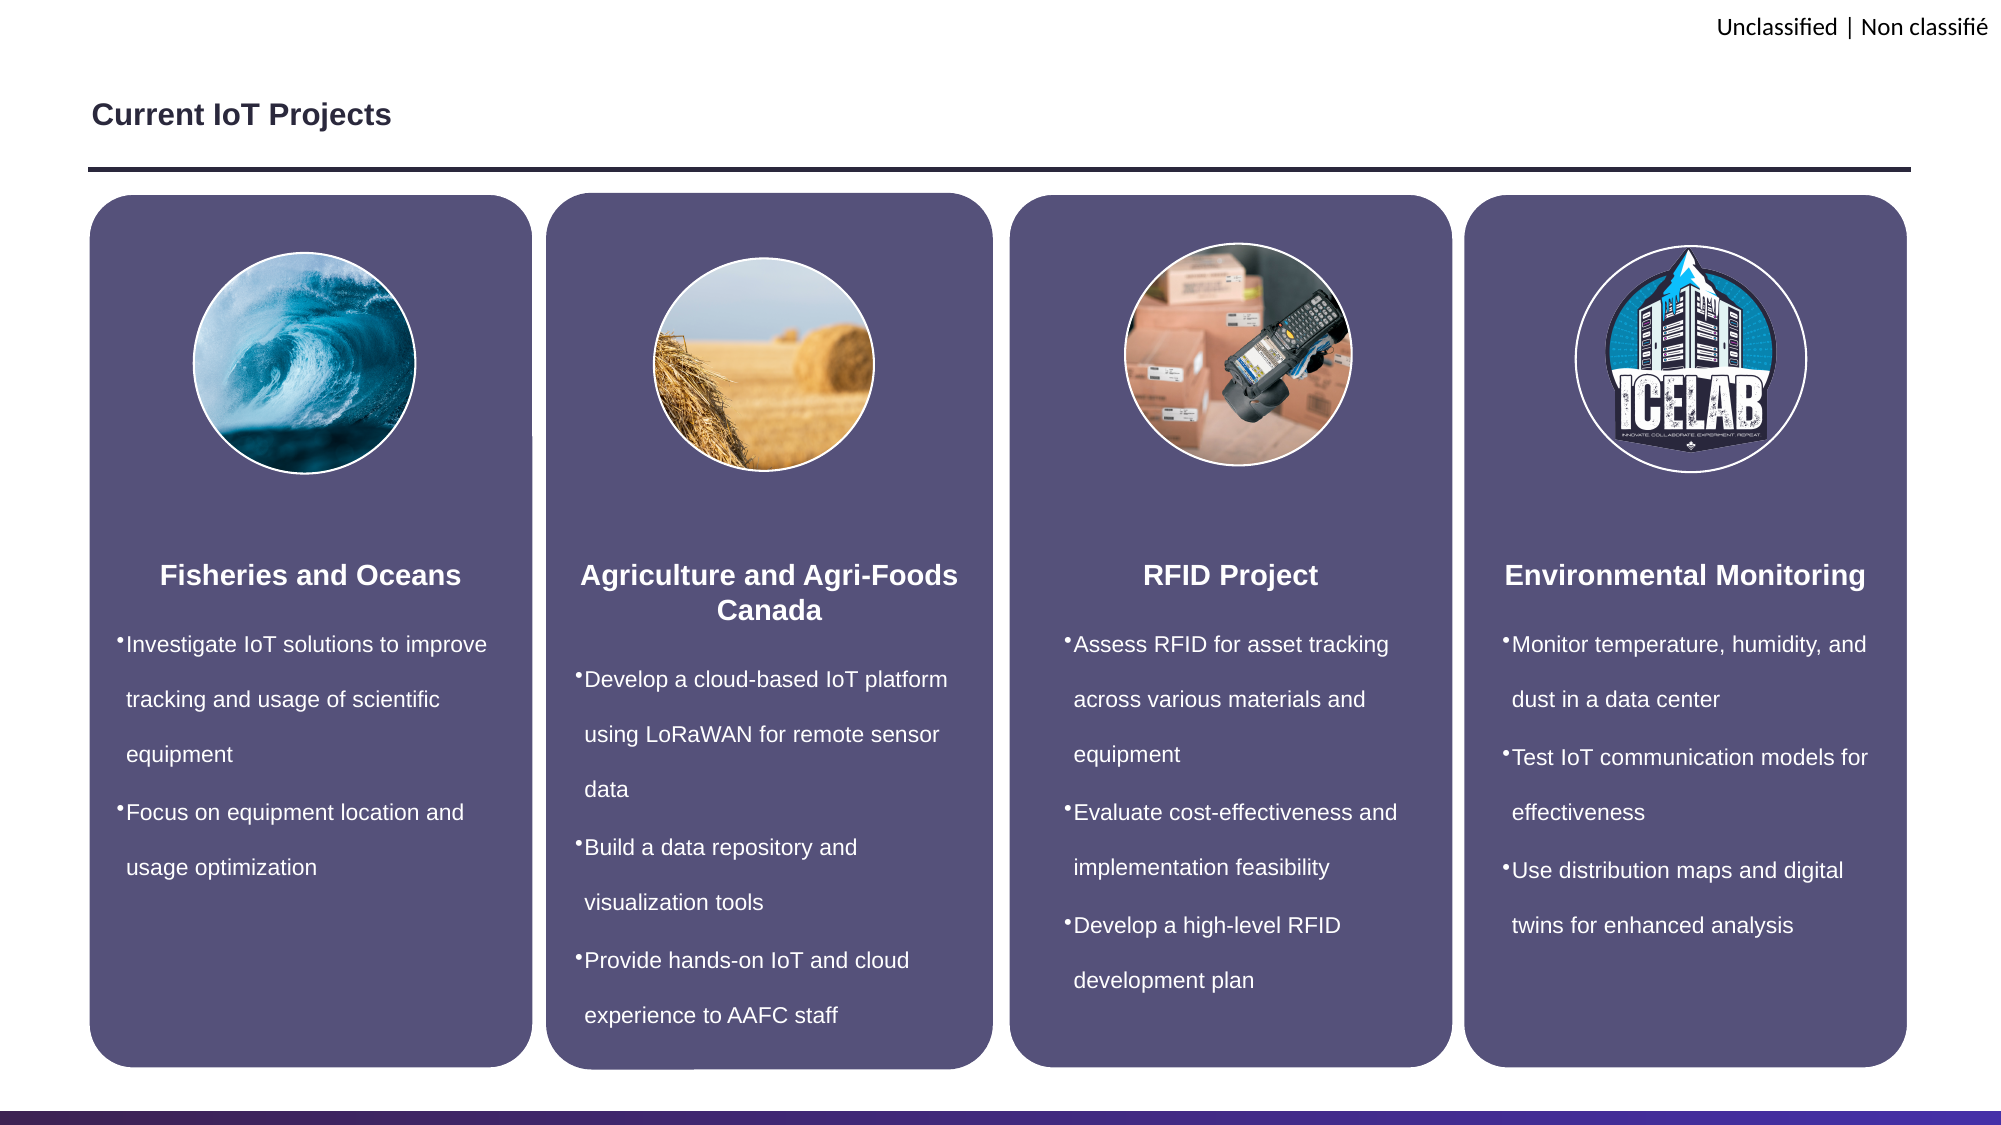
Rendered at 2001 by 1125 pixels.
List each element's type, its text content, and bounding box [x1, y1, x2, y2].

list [88, 193, 1909, 1069]
title Current IoT Projects [91, 86, 956, 170]
